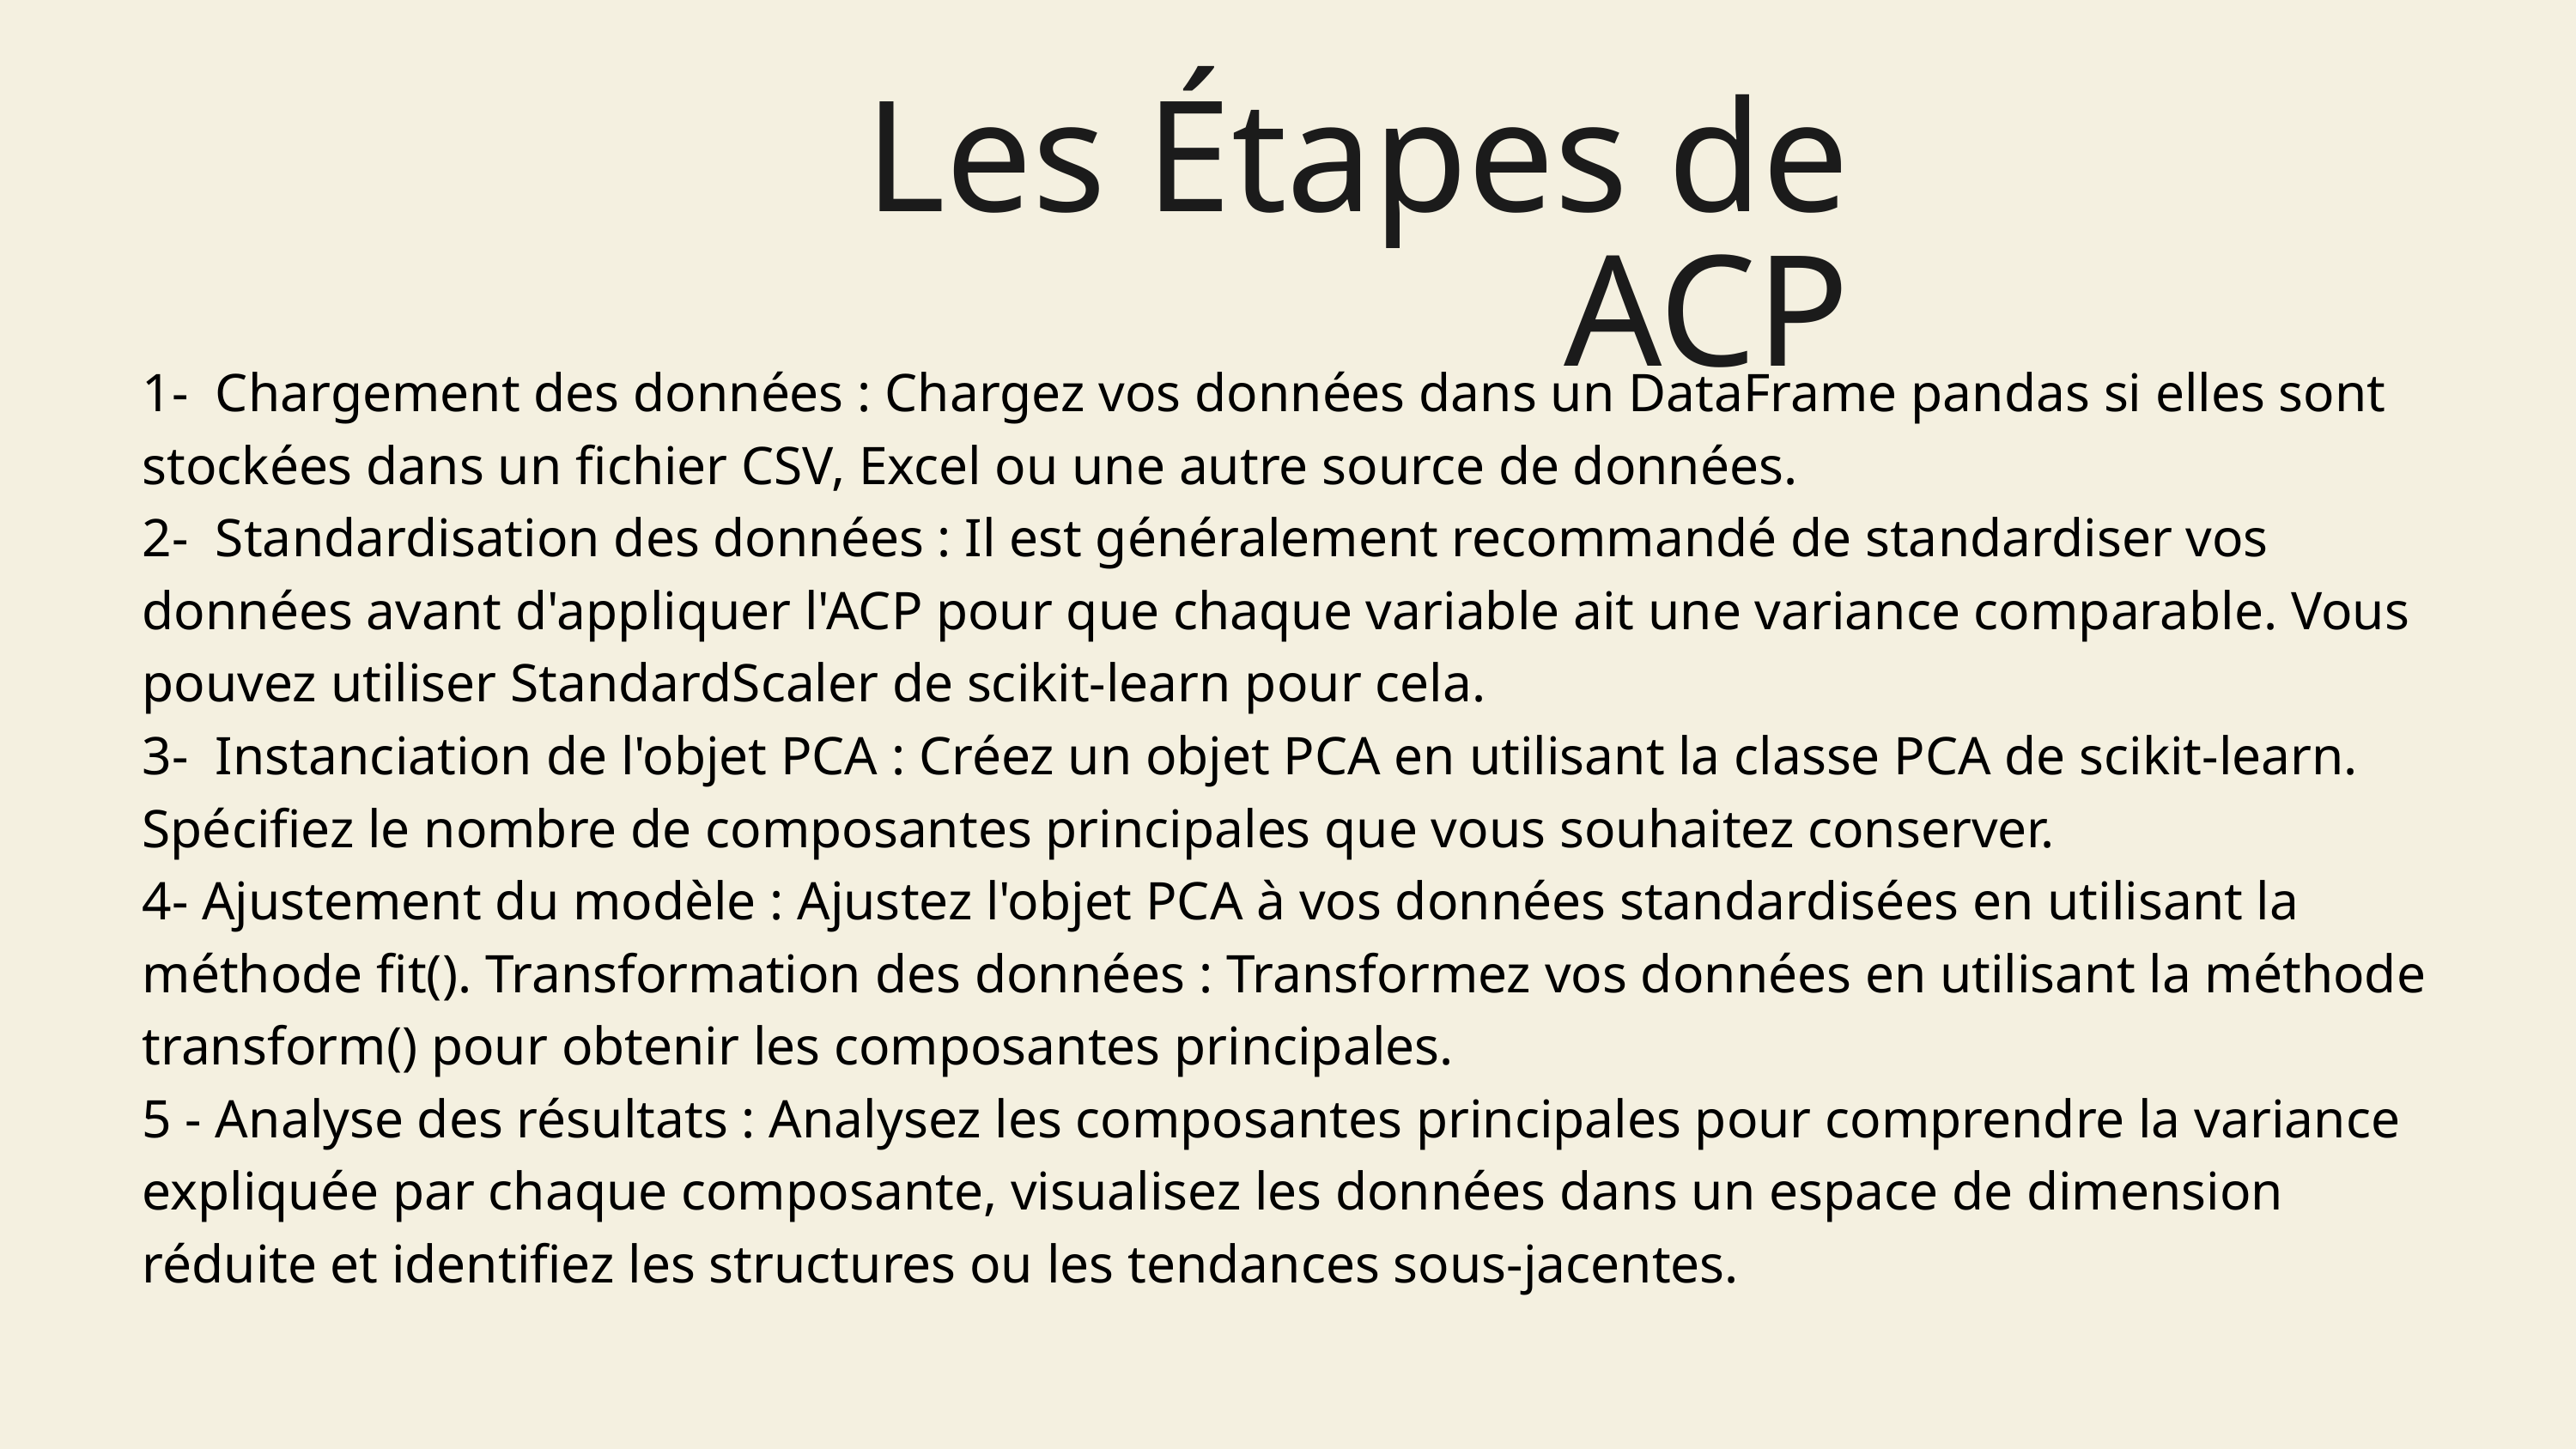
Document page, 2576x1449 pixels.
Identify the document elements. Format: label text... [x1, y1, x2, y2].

text_box Les Étapes de ACP [649, 88, 1850, 349]
text_box 1- Chargement des données : Chargez vos données dans un DataFrame pandas si elles sont stockées dans un fichier CSV, Excel ou une autre source de données. 2- Standardisation des données : Il est généralement recommandé de standardiser vos données avant d'appliquer l'ACP pour que chaque variable ait une variance comparable. Vous pouvez utiliser StandardScaler de scikit-learn pour cela. 3- Instanciation de l'objet PCA : Créez un objet PCA en utilisant la classe PCA de scikit-learn. Spécifiez le nombre de composantes principales que vous souhaitez conserver. 4- Ajustement du modèle : Ajustez l'objet PCA à vos données standardisées en utilisant la méthode fit(). Transformation des données : Transformez vos données en utilisant la méthode transform() pour obtenir les composantes principales. 5 - Analyse des résultats : Analysez les composantes principales pour comprendre la variance expliquée par chaque composante, visualisez les données dans un espace de dimension réduite et identifiez les structures ou les tendances sous-jacentes. [142, 349, 2429, 1366]
